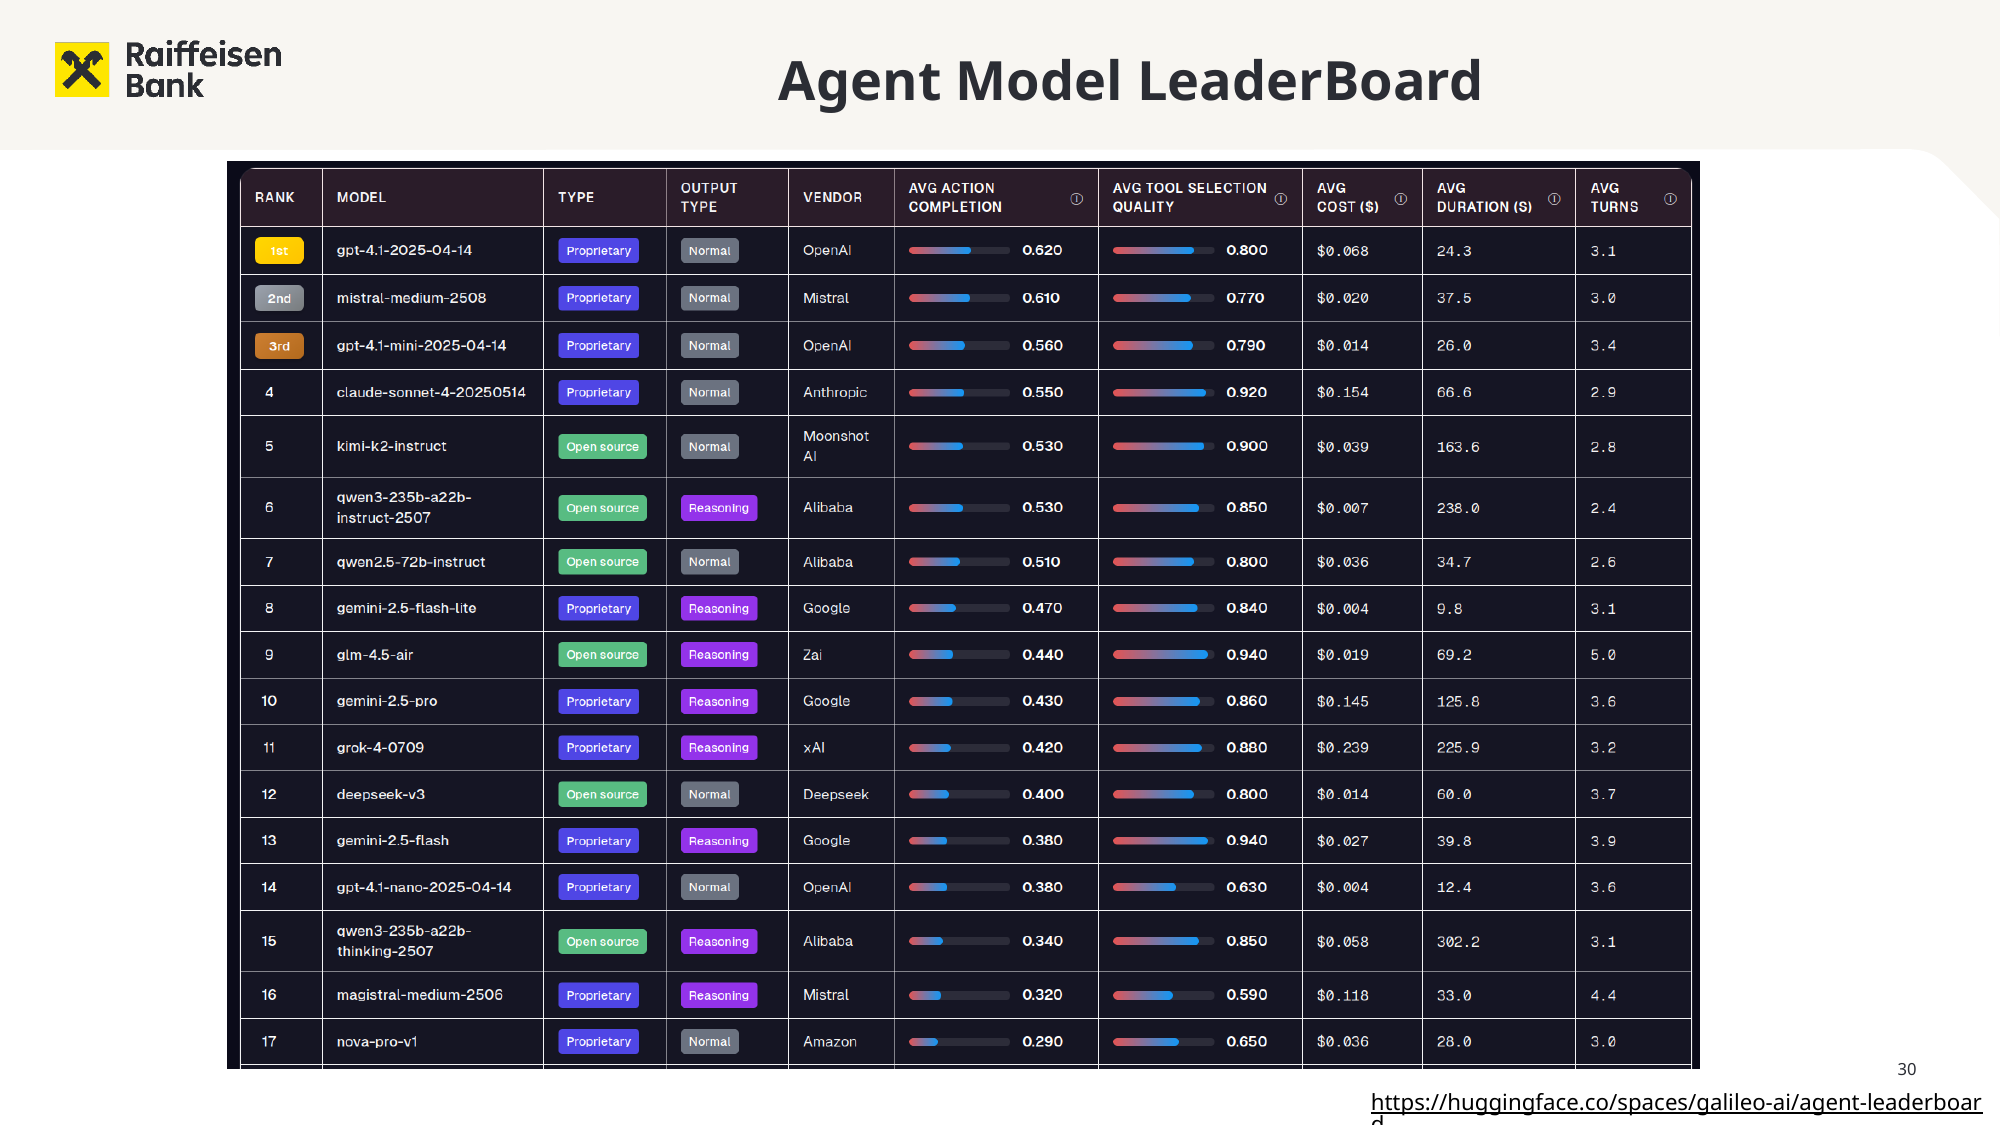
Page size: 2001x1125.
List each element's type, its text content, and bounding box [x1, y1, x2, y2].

picture [31, 19, 304, 120]
picture [227, 161, 1700, 1069]
text_box https://huggingface.co/spaces/galileo-ai/agent-leaderboard [1350, 1068, 2000, 1125]
title Agent Model LeaderBoard [758, 26, 2000, 152]
